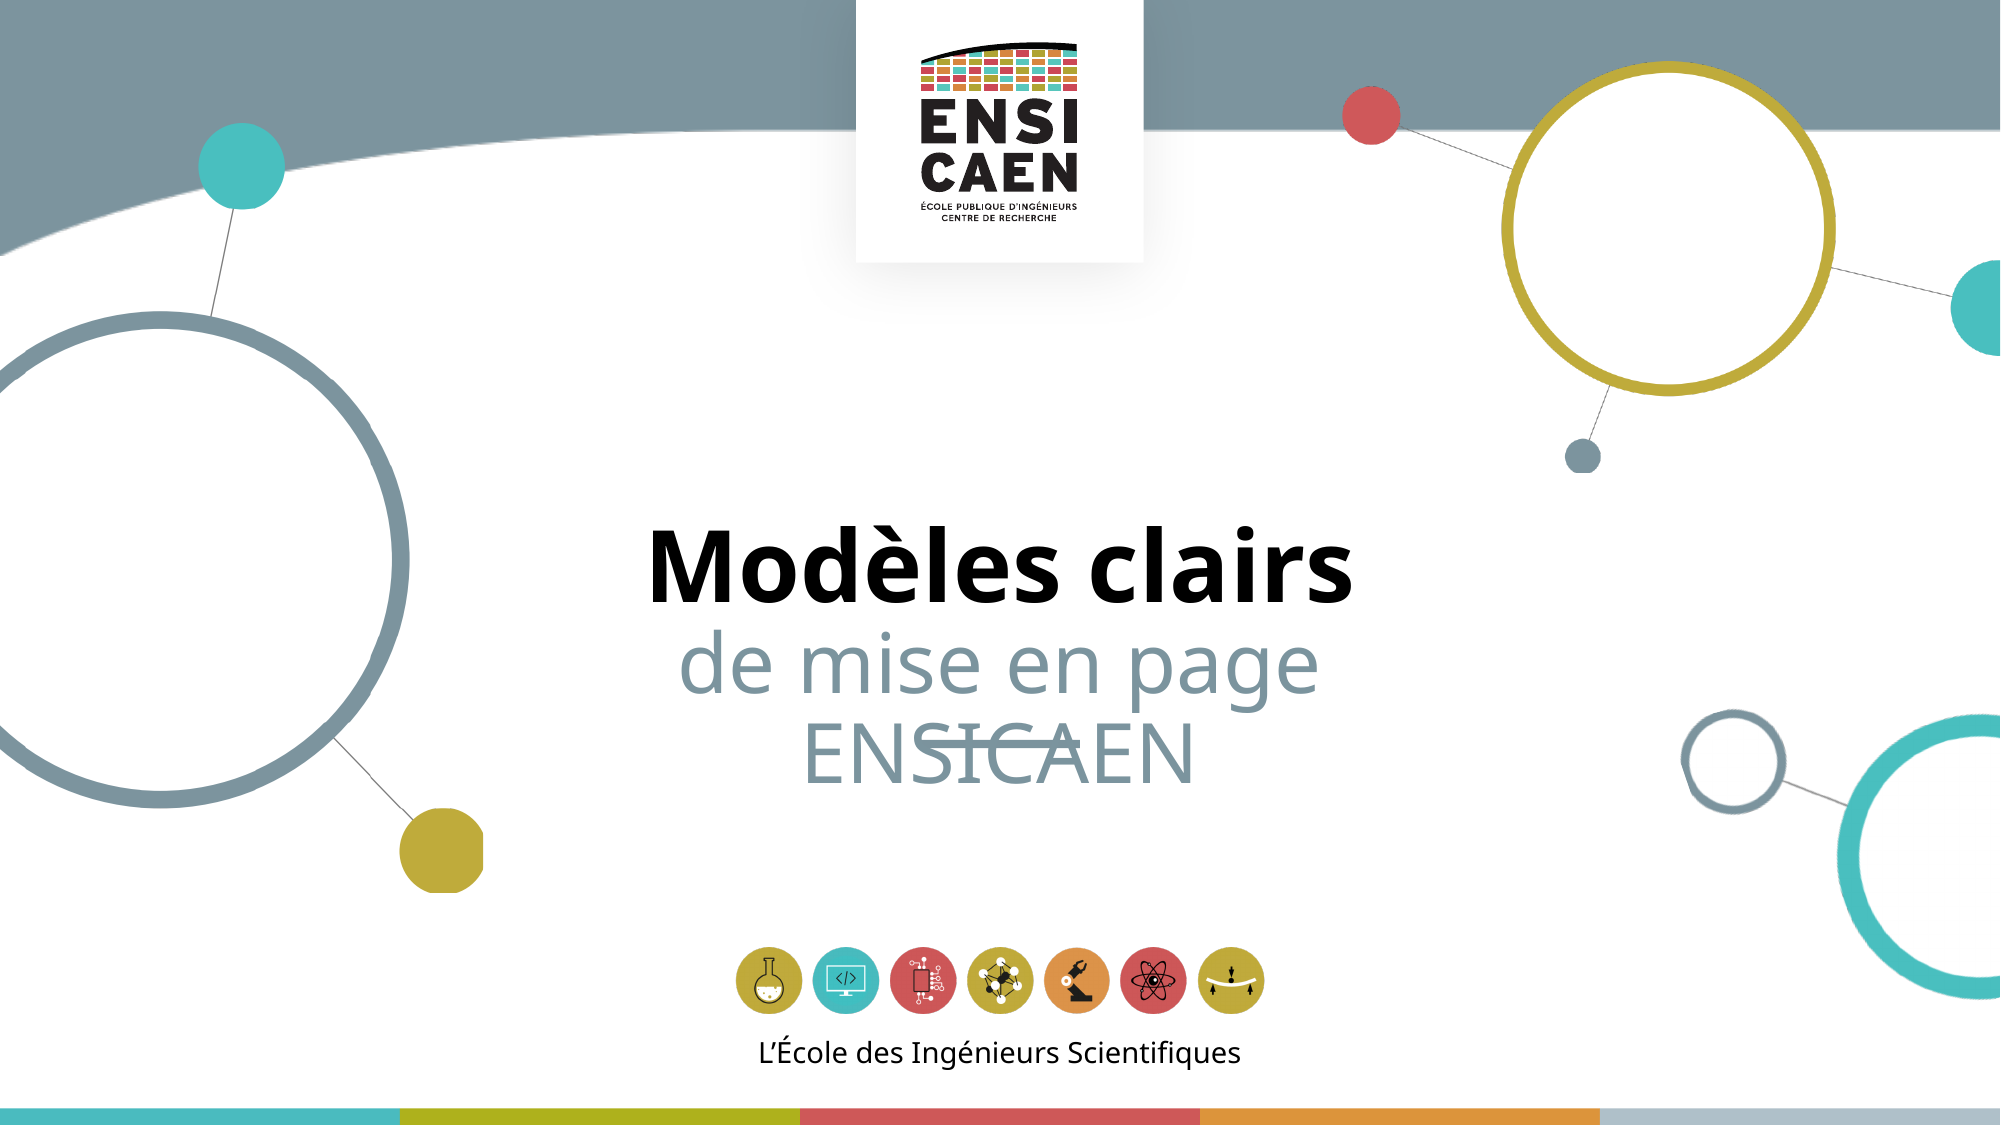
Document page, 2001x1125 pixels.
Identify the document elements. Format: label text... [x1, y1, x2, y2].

text_box Modèles clairs [295, 509, 1705, 599]
list de mise en page ENSICAEN [523, 614, 1477, 688]
picture [735, 947, 1265, 1014]
